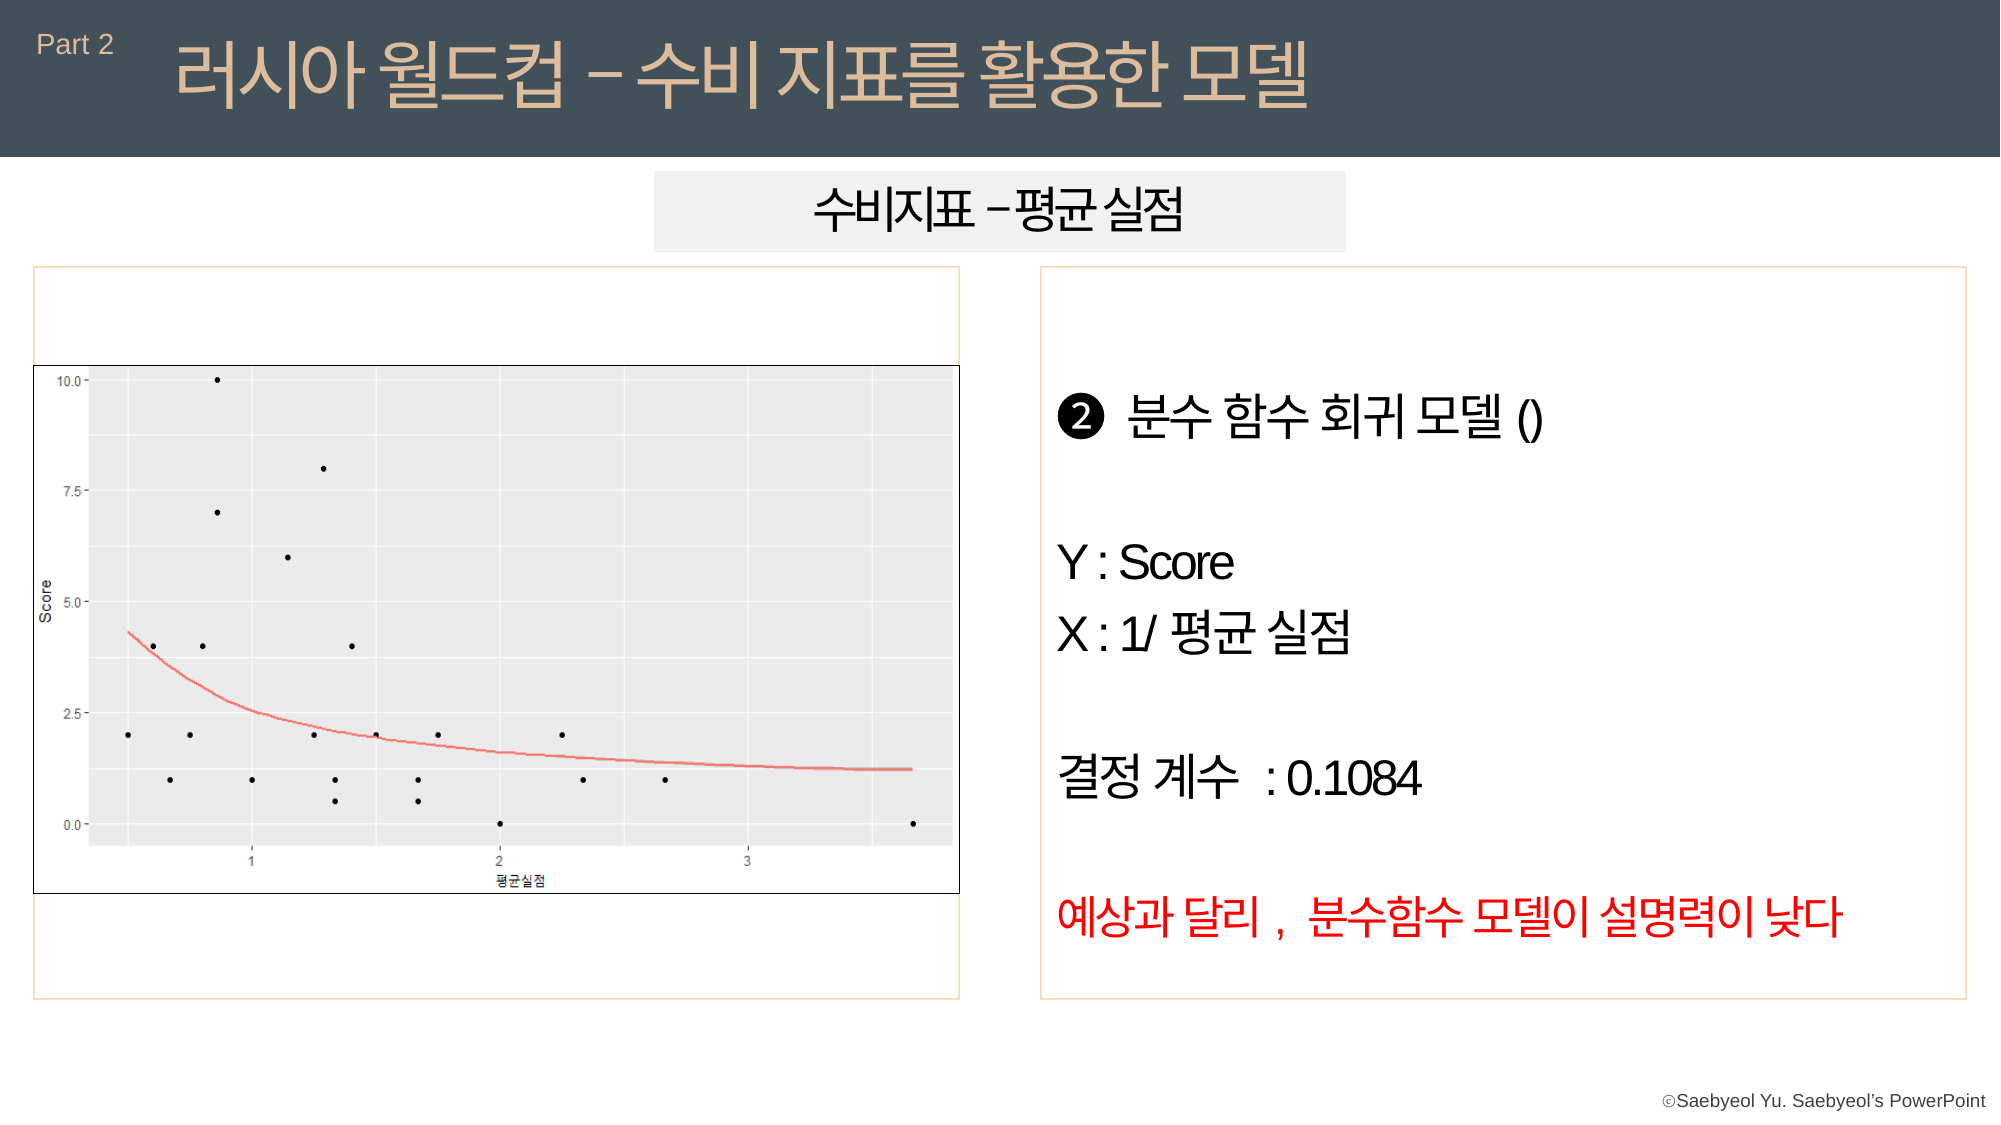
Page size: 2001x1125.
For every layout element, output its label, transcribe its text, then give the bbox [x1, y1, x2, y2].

text_box 러시아 월드컵 – 수비 지표를 활용한 모델 [158, 20, 1503, 126]
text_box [653, 170, 1346, 253]
picture [33, 366, 959, 893]
text_box Part 2 [21, 18, 130, 68]
text_box [0, 0, 2000, 158]
text_box [33, 266, 960, 365]
text_box [1040, 266, 1967, 1000]
text_box [33, 894, 960, 1000]
